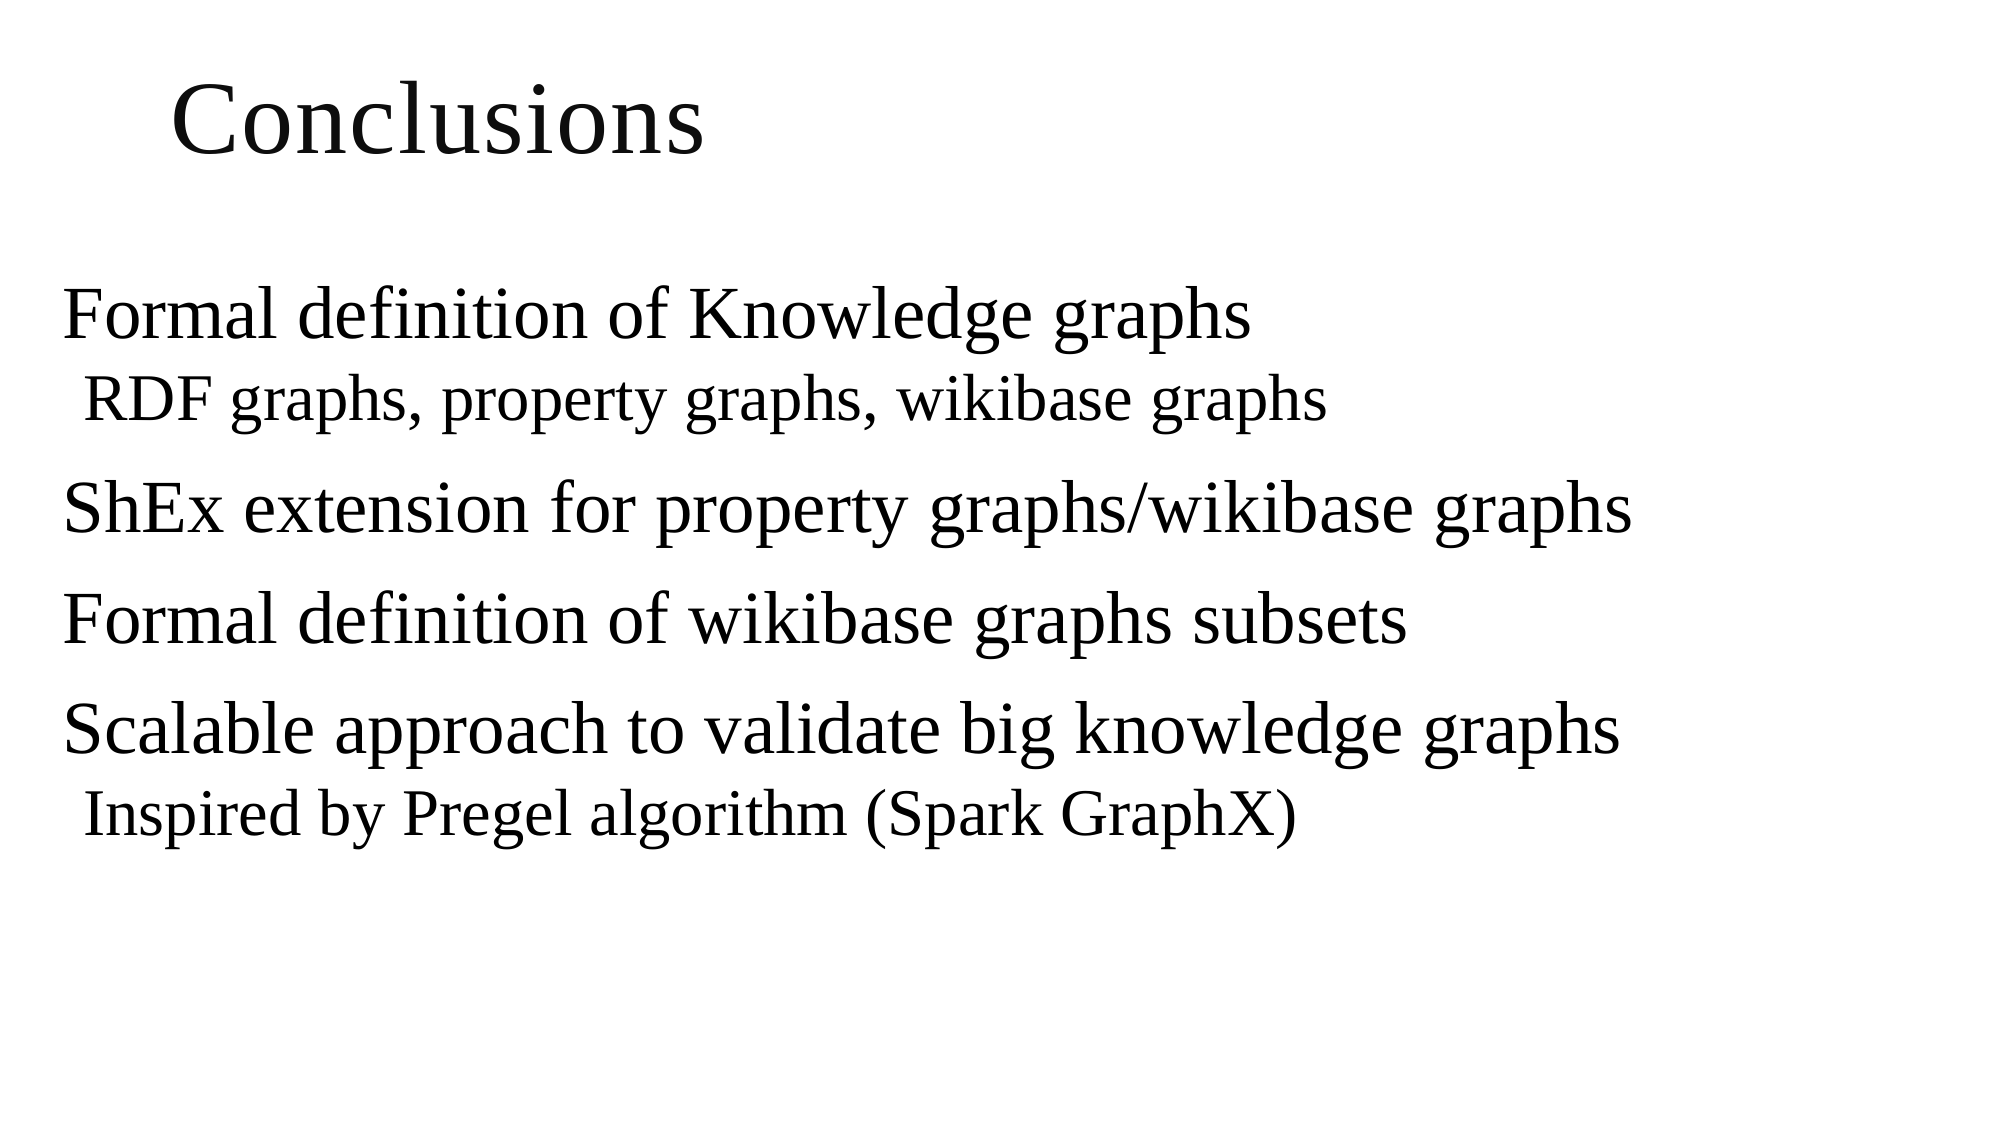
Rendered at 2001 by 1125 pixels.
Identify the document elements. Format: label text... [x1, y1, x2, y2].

list Formal definition of Knowledge graphs RDF graphs, property graphs, wikibase graphs ShEx extension for property graphs/wikibase graphs Formal definition of wikibase graphs subsets Scalable approach to validate big knowledge graphs Inspired by Pregel algorithm (Spark GraphX) [54, 266, 1650, 927]
title Conclusions [155, 0, 1595, 247]
